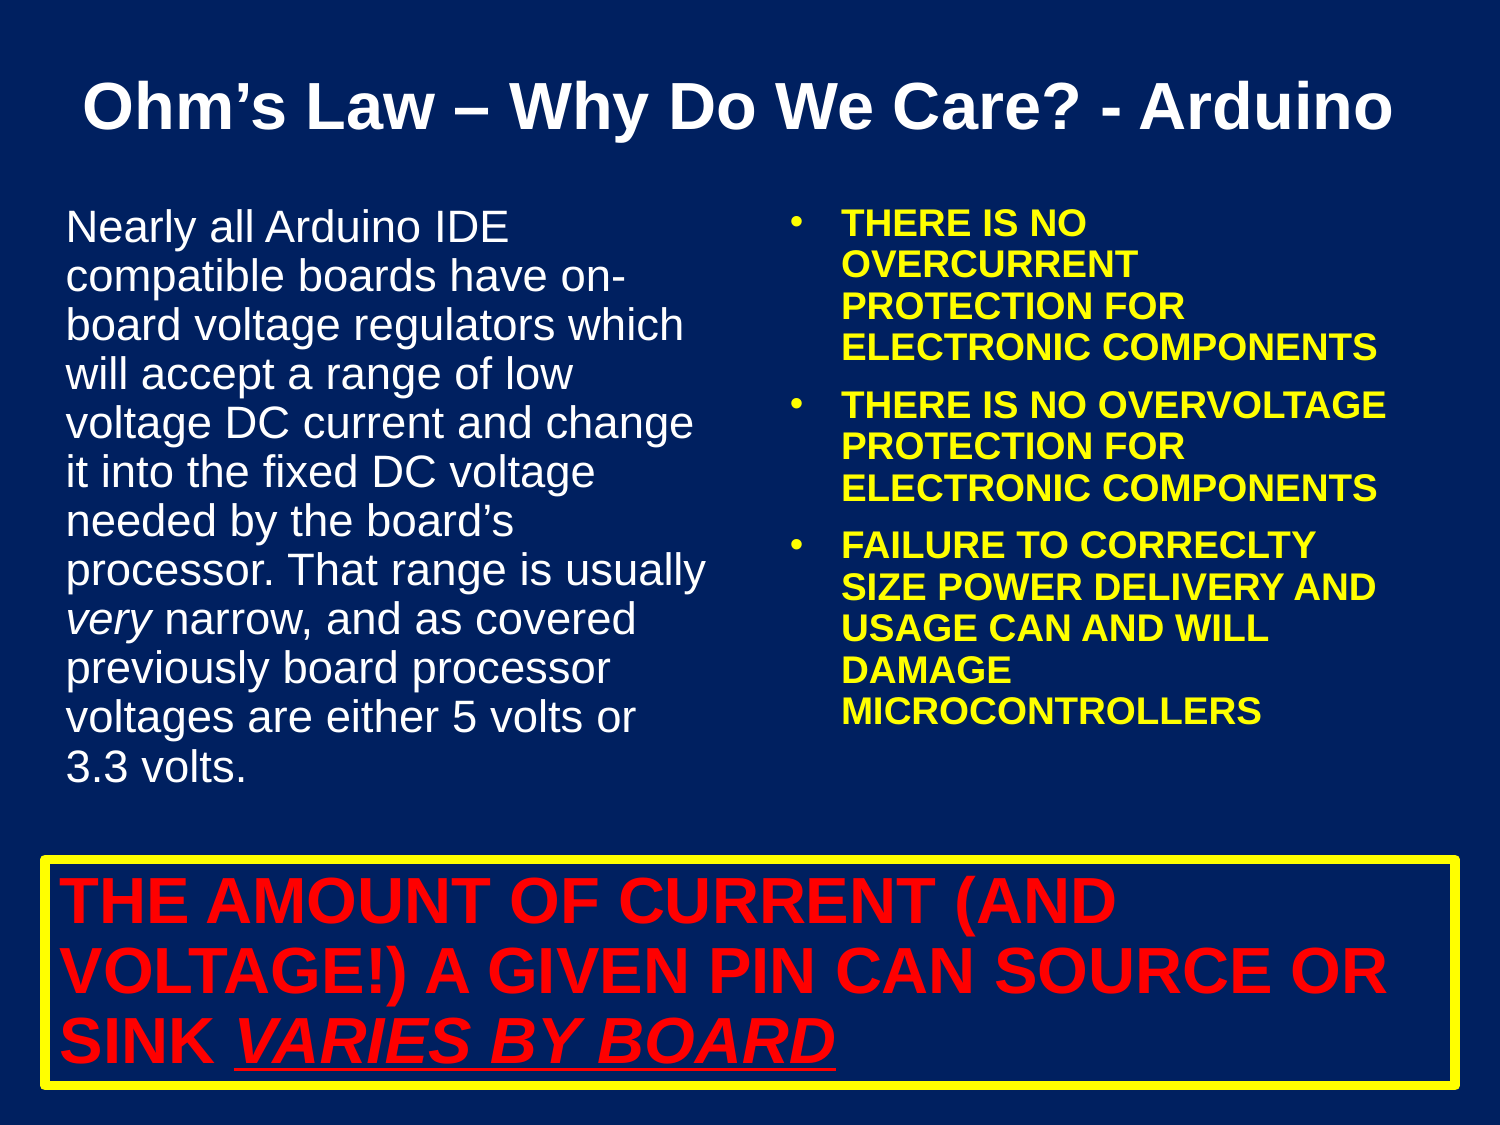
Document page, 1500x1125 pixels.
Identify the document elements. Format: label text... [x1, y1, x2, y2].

text_box THE AMOUNT OF CURRENT (AND VOLTAGE!) A GIVEN PIN CAN SOURCE OR SINK VARIES BY BOARD [44, 859, 1456, 1086]
text_box THERE IS NO OVERCURRENT PROTECTION FOR ELECTRONIC COMPONENTS THERE IS NO OVERVOLTAGE PROTECTION FOR ELECTRONIC COMPONENTS FAILURE TO CORRECLTY SIZE POWER DELIVERY AND USAGE CAN AND WILL DAMAGE MICROCONTROLLERS [774, 195, 1407, 784]
title Ohm’s Law – Why Do We Care? - Arduino [22, 37, 1456, 152]
text_box Nearly all Arduino IDE compatible boards have on-board voltage regulators which will accept a range of low voltage DC current and change it into the fixed DC voltage needed by the board’s processor. That range is usually very narrow, and as covered previously board processor voltages are either 5 volts or 3.3 volts. [50, 195, 725, 800]
